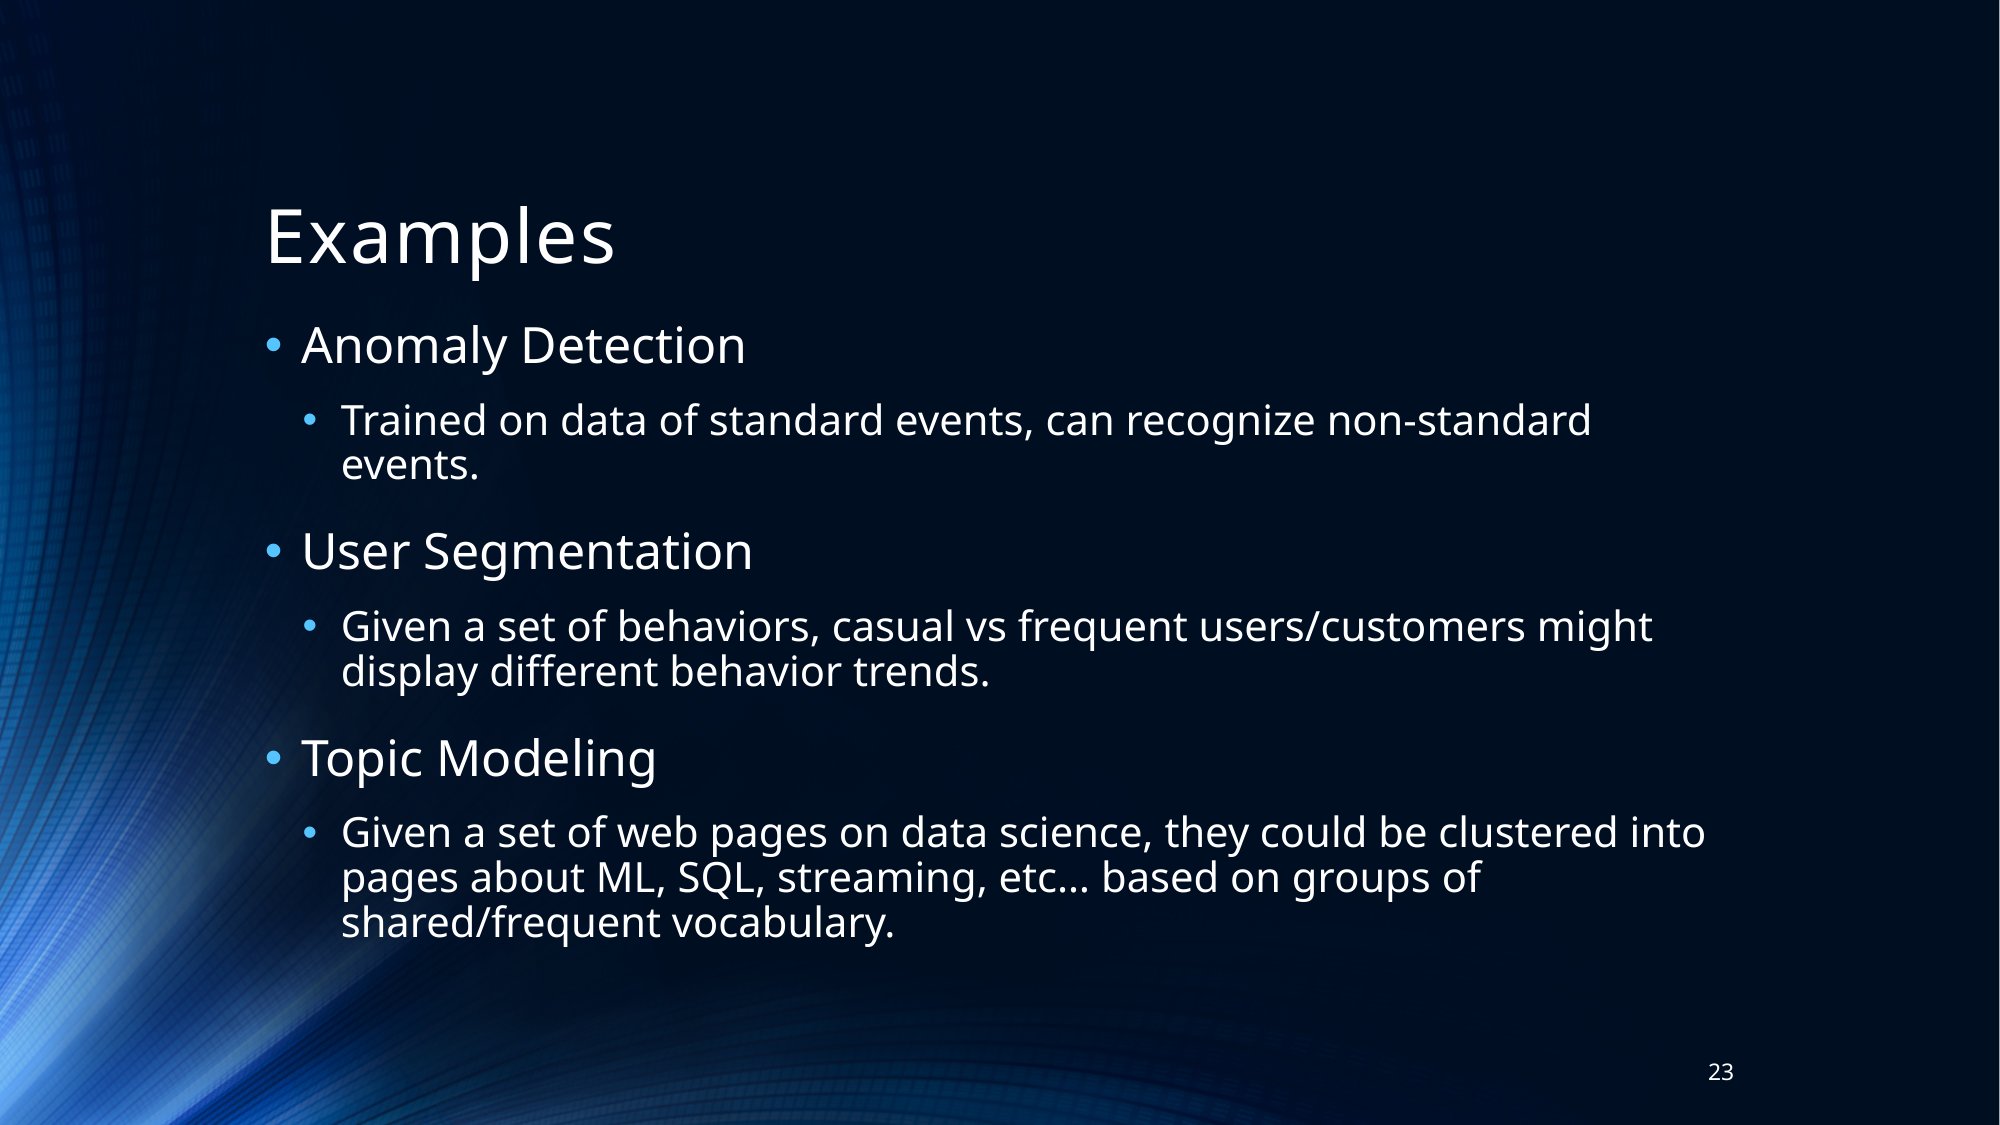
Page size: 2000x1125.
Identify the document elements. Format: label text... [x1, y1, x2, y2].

title Examples [249, 62, 1750, 288]
slide_number 23 [1612, 1050, 1750, 1096]
list Anomaly Detection Trained on data of standard events, can recognize non-standard events. User Segmentation Given a set of behaviors, casual vs frequent users/customers might display different behavior trends. Topic Modeling Given a set of web pages on data science, they could be clustered into pages about ML, SQL, streaming, etc… based on groups of shared/frequent vocabulary. [249, 312, 1749, 988]
picture [0, 0, 2000, 1125]
